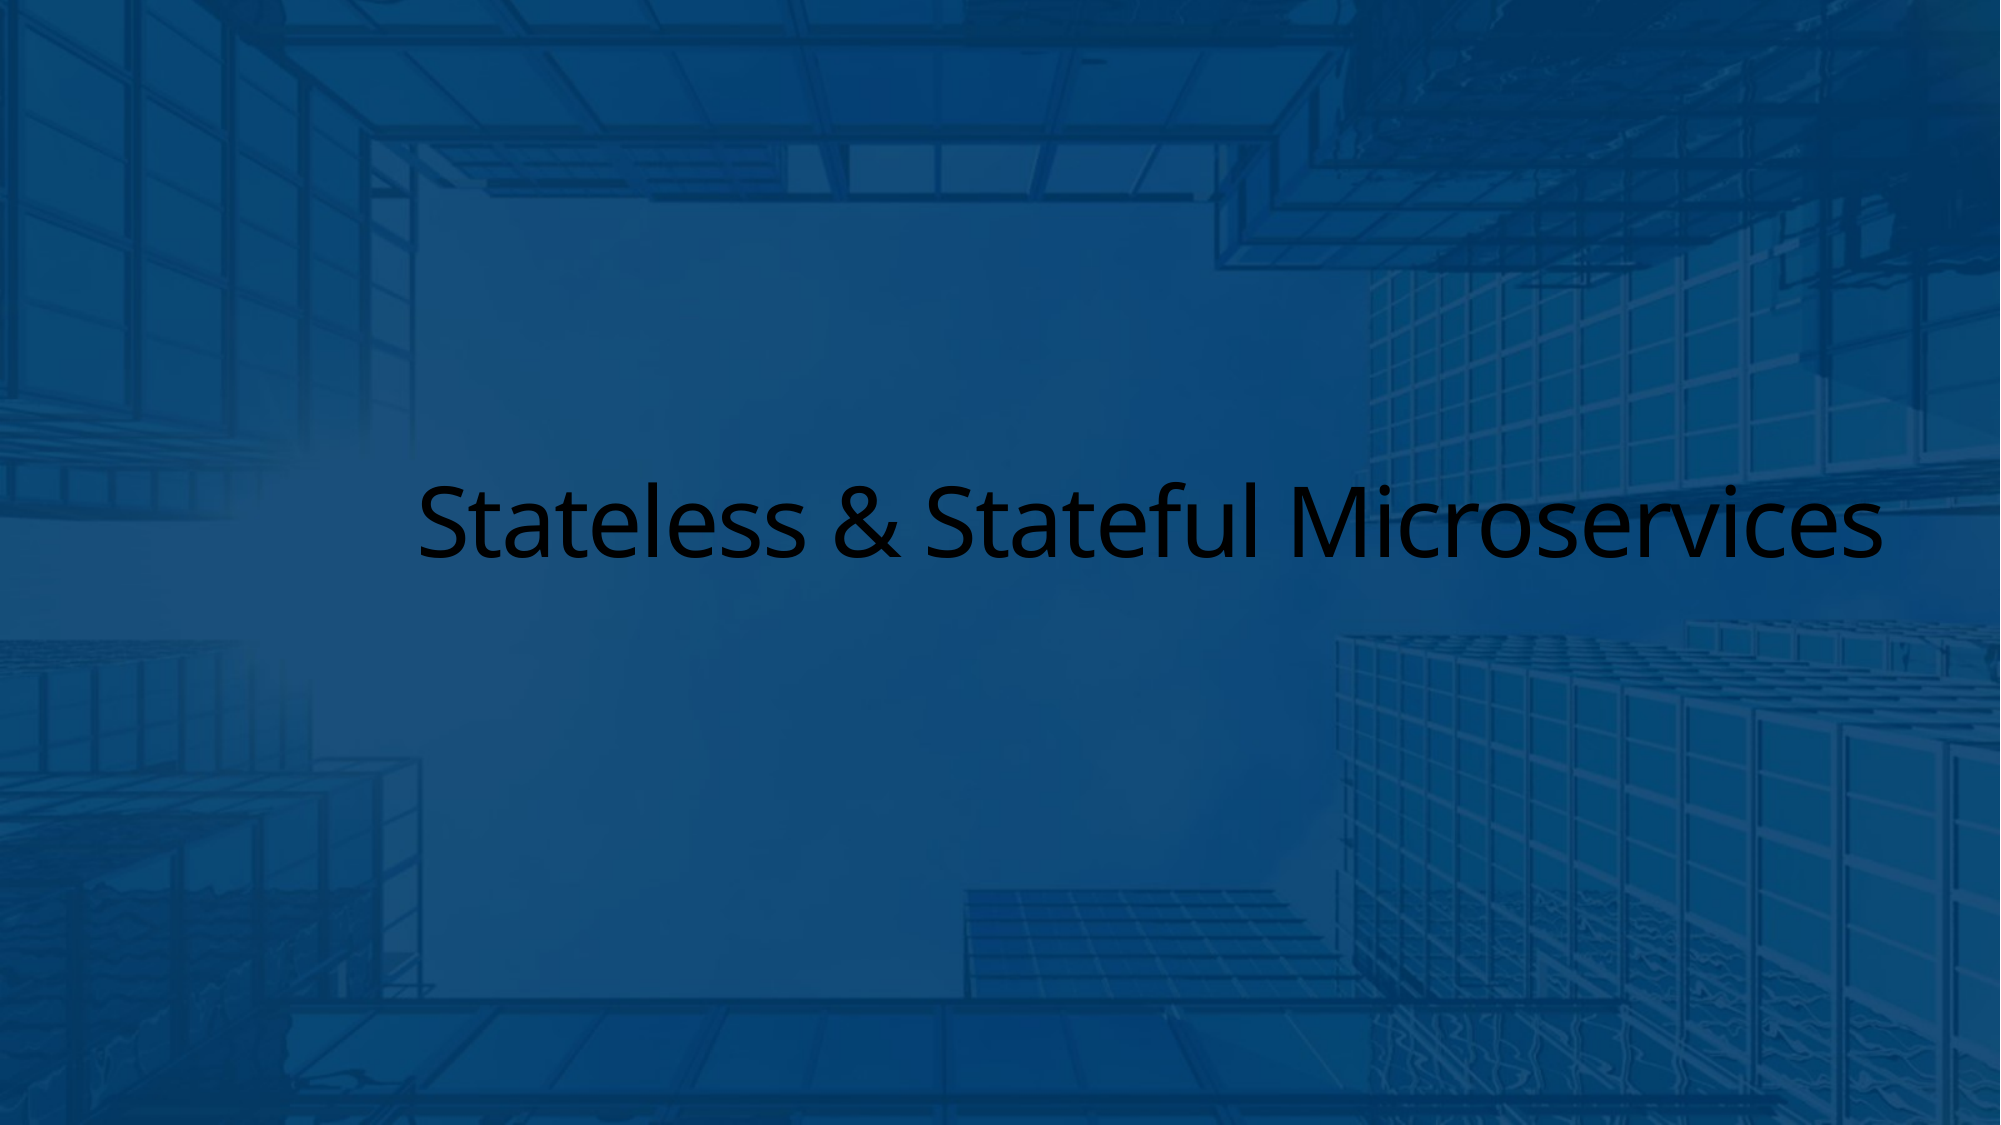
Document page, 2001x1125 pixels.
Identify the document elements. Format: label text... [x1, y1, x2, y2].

picture [0, 0, 2000, 1125]
title Stateless & Stateful Microservices [392, 458, 2000, 606]
